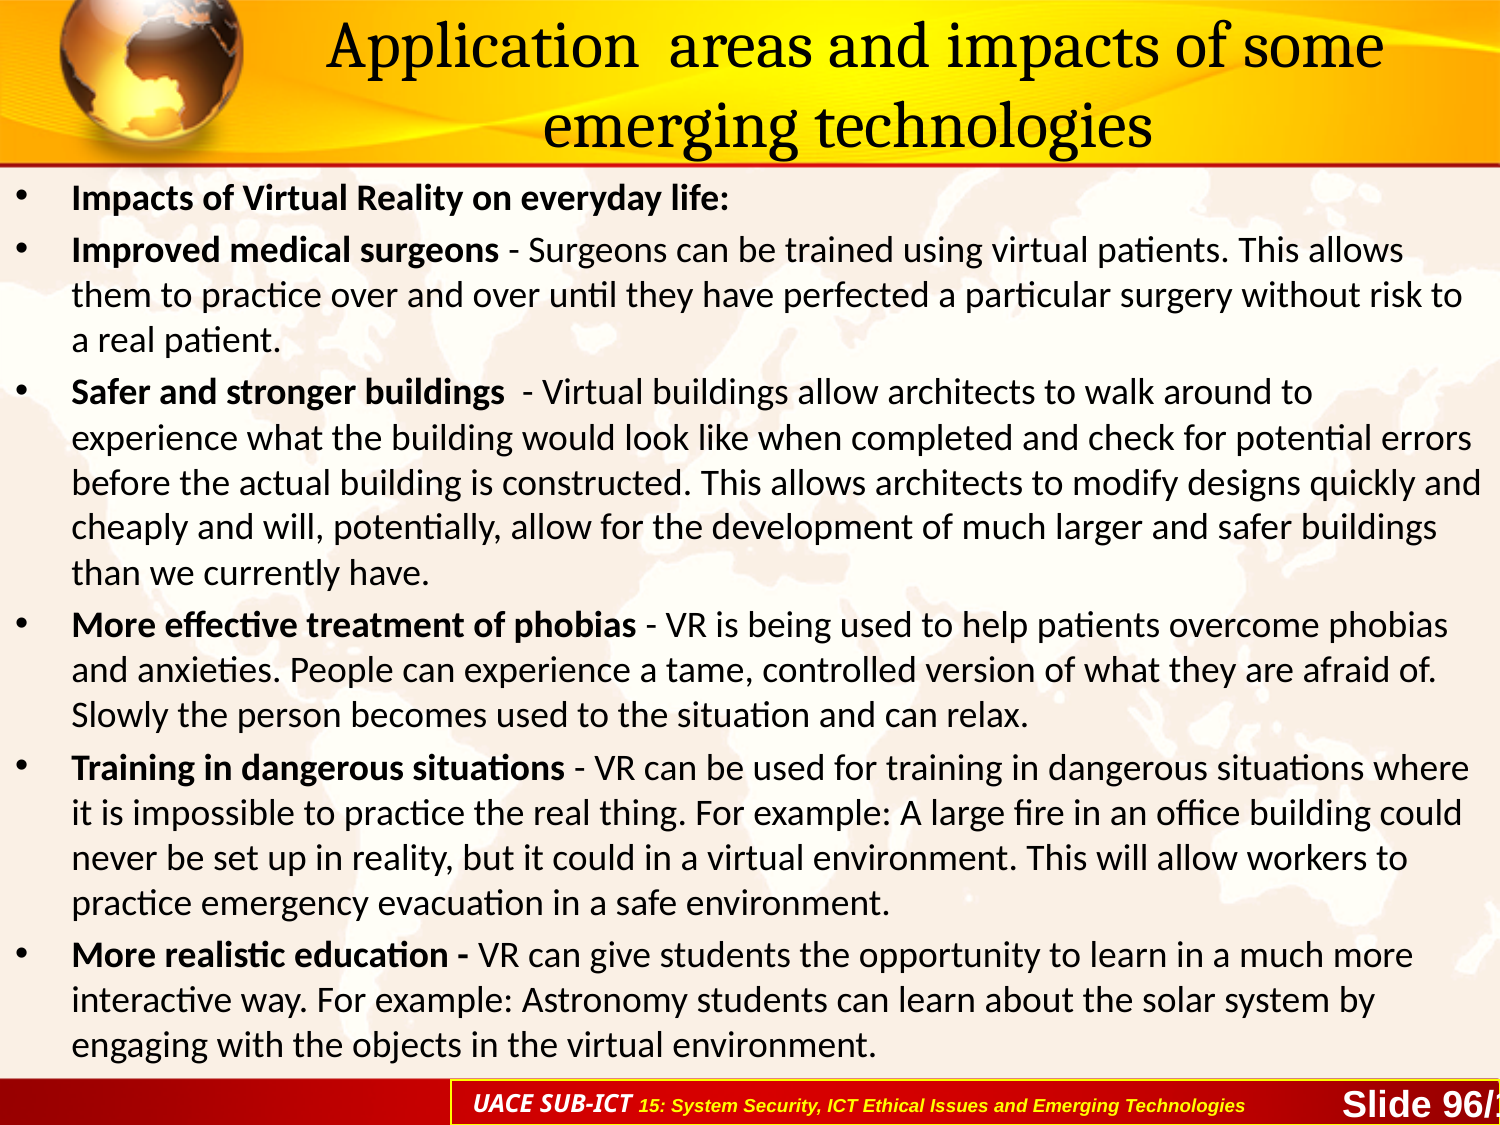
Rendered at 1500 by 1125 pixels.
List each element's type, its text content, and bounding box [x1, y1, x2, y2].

title Application areas and impacts of some emerging technologies [212, 0, 1500, 163]
picture [0, 0, 1500, 164]
picture [0, 1071, 1500, 1125]
picture [452, 1081, 1499, 1124]
list Impacts of Virtual Reality on everyday life: Improved medical surgeons - Surgeons can be trained using virtual patients. This allows them to practice over and over until they have perfected a particular surgery without risk to a real patient. Safer and stronger buildings - Virtual buildings allow architects to walk around to experience what the building would look like when completed and check for potential errors before the actual building is constructed. This allows architects to modify designs quickly and cheaply and will, potentially, allow for the development of much larger and safer buildings than we currently have. More effective treatment of phobias - VR is being used to help patients overcome phobias and anxieties. People can experience a tame, controlled version of what they are afraid of. Slowly the person becomes used to the situation and can relax. Training in dangerous situations - VR can be used for training in dangerous situations where it is impossible to practice the real thing. For example: A large fire in an office building could never be set up in reality, but it could in a virtual environment. This will allow workers to practice emergency evacuation in a safe environment. More realistic education - VR can give students the opportunity to learn in a much more interactive way. For example: Astronomy students can learn about the solar system by engaging with the objects in the virtual environment. [0, 164, 1500, 1071]
